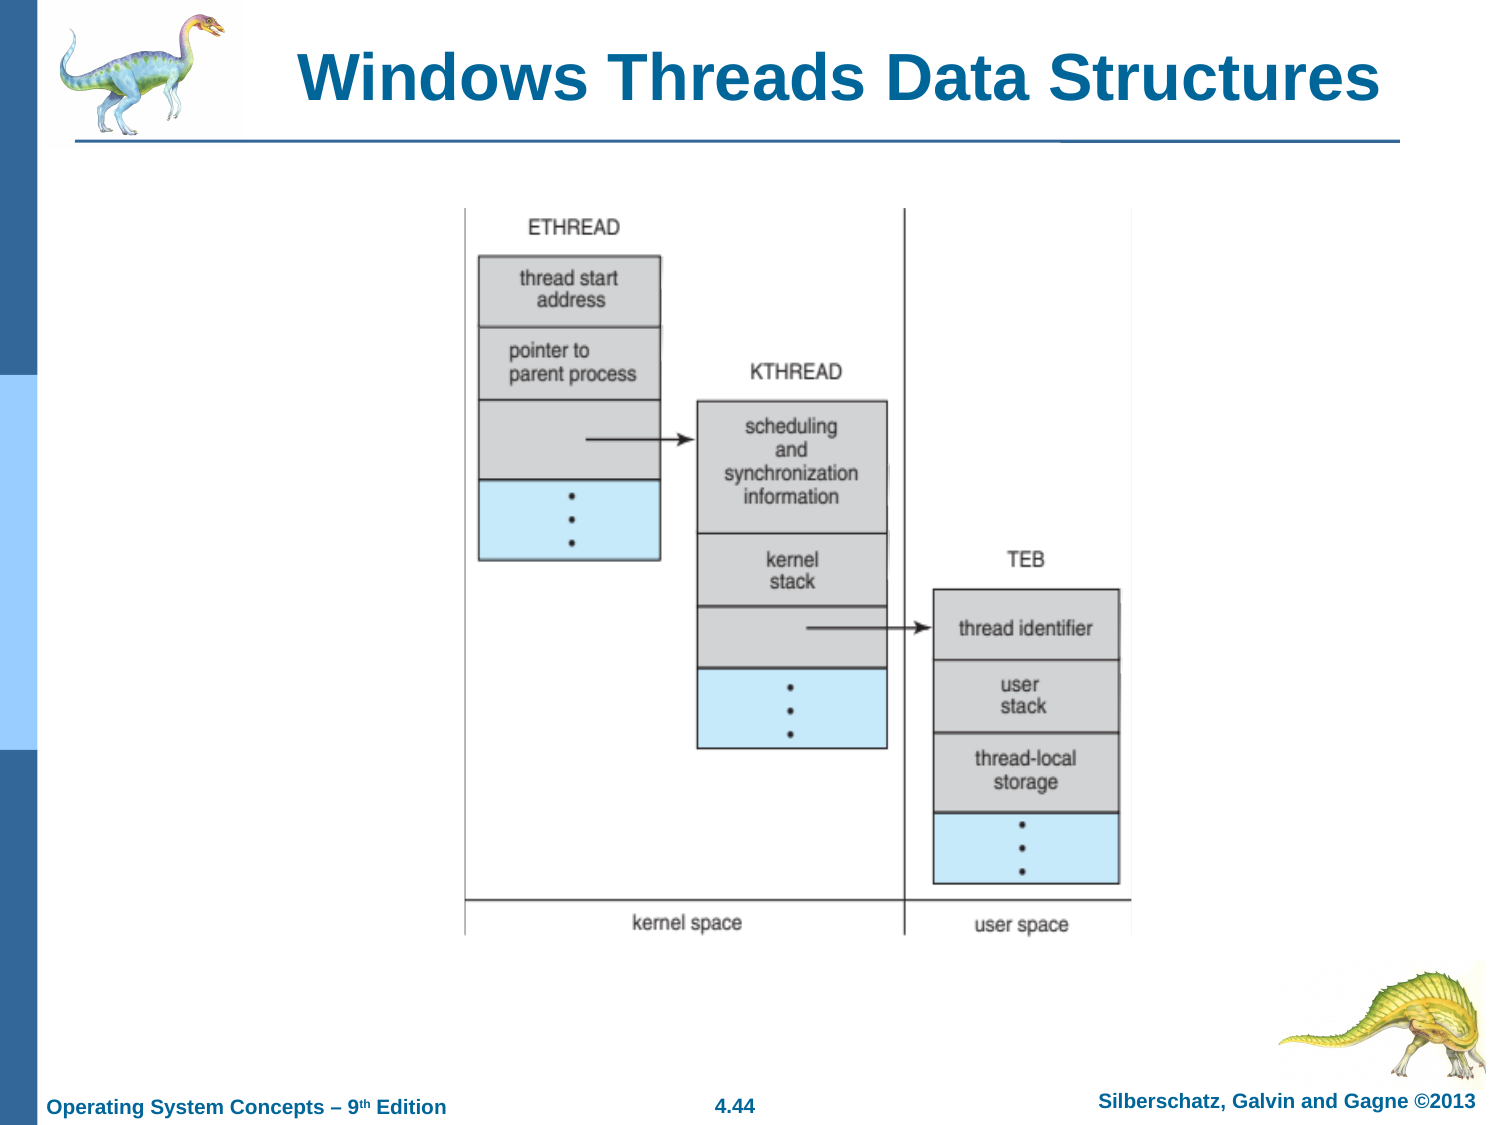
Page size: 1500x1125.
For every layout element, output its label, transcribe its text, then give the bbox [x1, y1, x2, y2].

picture [1275, 959, 1486, 1090]
picture [464, 208, 1132, 938]
picture [46, 0, 243, 149]
title Windows Threads Data Structures [208, 26, 1472, 122]
